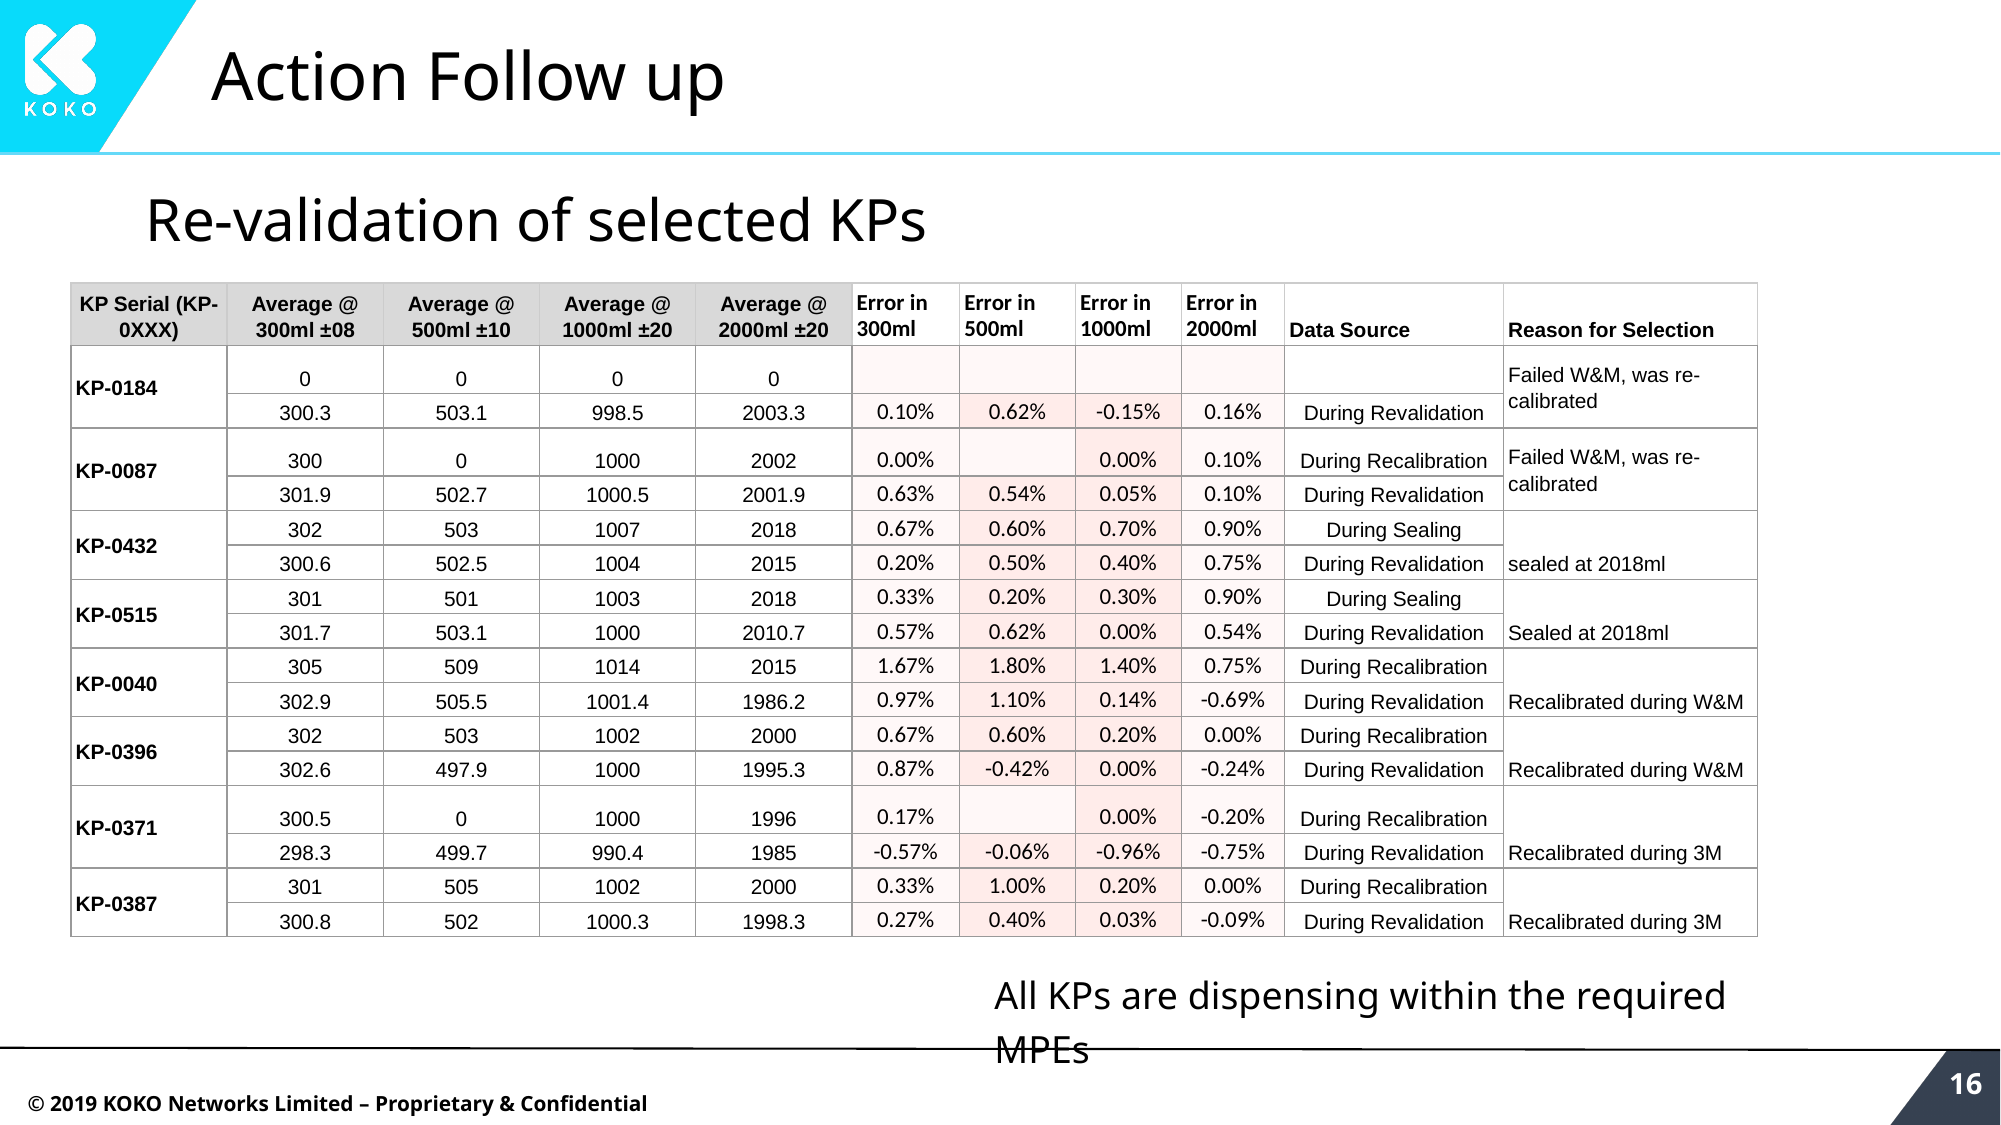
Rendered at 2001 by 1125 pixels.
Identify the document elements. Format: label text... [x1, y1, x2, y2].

table_header KP Serial (KP-0XXX) [72, 284, 226, 345]
table_cell During Revalidation [1285, 752, 1503, 785]
table_cell -0.96% [1076, 834, 1181, 867]
table_cell 0.03% [1076, 903, 1181, 936]
table_cell 302 [228, 717, 383, 750]
table_cell 0.40% [960, 903, 1075, 936]
table_cell 2015 [696, 546, 851, 579]
table_header Error in 300ml [853, 284, 959, 345]
table_cell 0 [540, 346, 695, 393]
table_cell 300.8 [228, 903, 383, 936]
table_cell [1285, 346, 1503, 393]
table_cell 2018 [696, 580, 851, 613]
table_cell [960, 346, 1075, 393]
table_cell -0.75% [1182, 834, 1284, 867]
table_cell 0 [384, 429, 539, 475]
table_cell 1003 [540, 580, 695, 613]
table_cell 300 [228, 429, 383, 475]
table_cell 301.7 [228, 614, 383, 647]
table_cell 300.6 [228, 546, 383, 579]
table_cell 2010.7 [696, 614, 851, 647]
table_cell 1.00% [960, 869, 1075, 902]
table_cell 1995.3 [696, 752, 851, 785]
table_cell 0.20% [1076, 717, 1181, 750]
table_cell 0.00% [853, 429, 959, 475]
table_cell 1986.2 [696, 683, 851, 716]
table_cell During Recalibration [1285, 717, 1503, 750]
table_cell 505 [384, 869, 539, 902]
table_cell During Recalibration [1285, 649, 1503, 682]
table_cell KP-0396 [72, 717, 226, 785]
table_cell 300.3 [228, 394, 383, 427]
table_cell 497.9 [384, 752, 539, 785]
table_cell 0.75% [1182, 649, 1284, 682]
table_header Data Source [1285, 284, 1503, 345]
table_cell 2015 [696, 649, 851, 682]
table_cell 0.87% [853, 752, 959, 785]
table_cell 0.17% [853, 786, 959, 833]
table_cell 509 [384, 649, 539, 682]
table_cell KP-0184 [72, 346, 226, 427]
table_cell During Sealing [1285, 511, 1503, 544]
table_cell 302 [228, 511, 383, 544]
table_header Reason for Selection [1504, 284, 1757, 345]
table_cell Failed W&M, was re-calibrated [1504, 346, 1757, 427]
table_cell During Revalidation [1285, 477, 1503, 510]
table_cell [1182, 346, 1284, 393]
table_cell 0.27% [853, 903, 959, 936]
table_cell 0.14% [1076, 683, 1181, 716]
table_cell During Revalidation [1285, 834, 1503, 867]
table_cell 0.00% [1076, 786, 1181, 833]
table_cell 501 [384, 580, 539, 613]
table_cell During Sealing [1285, 580, 1503, 613]
table_cell 502 [384, 903, 539, 936]
table_cell 0.16% [1182, 394, 1284, 427]
table_header Error in 2000ml [1182, 284, 1284, 345]
table_cell Recalibrated during W&M [1504, 717, 1757, 785]
table_cell 1002 [540, 717, 695, 750]
table_cell 1998.3 [696, 903, 851, 936]
table_cell 0.00% [1182, 869, 1284, 902]
table_cell -0.20% [1182, 786, 1284, 833]
table_cell 1.10% [960, 683, 1075, 716]
table_header Average @ 1000ml ±20 [540, 284, 695, 345]
table_cell 0.20% [1076, 869, 1181, 902]
table_cell 2000 [696, 717, 851, 750]
table_header Error in 500ml [960, 284, 1075, 345]
table_cell 0.63% [853, 477, 959, 510]
table_cell 0.62% [960, 614, 1075, 647]
table_header Average @ 300ml ±08 [228, 284, 383, 345]
table_cell 0.50% [960, 546, 1075, 579]
table_cell 1000.3 [540, 903, 695, 936]
table_cell During Recalibration [1285, 869, 1503, 902]
table_cell Recalibrated during W&M [1504, 649, 1757, 716]
table_cell 0 [384, 786, 539, 833]
table_cell 1000 [540, 614, 695, 647]
table_cell 0.75% [1182, 546, 1284, 579]
table_cell 0.54% [1182, 614, 1284, 647]
table_cell 998.5 [540, 394, 695, 427]
table_cell [960, 786, 1075, 833]
table_cell 0.90% [1182, 580, 1284, 613]
table_header Average @ 500ml ±10 [384, 284, 539, 345]
table_cell 0.10% [1182, 429, 1284, 475]
table_cell 503.1 [384, 394, 539, 427]
table_cell 990.4 [540, 834, 695, 867]
table_cell KP-0371 [72, 786, 226, 867]
title Action Follow up [196, 15, 1925, 144]
table_cell 0.62% [960, 394, 1075, 427]
table_cell sealed at 2018ml [1504, 511, 1757, 579]
table_header Average @ 2000ml ±20 [696, 284, 851, 345]
table_cell 1014 [540, 649, 695, 682]
table_cell 0.40% [1076, 546, 1181, 579]
table_cell 0.10% [853, 394, 959, 427]
table_cell -0.09% [1182, 903, 1284, 936]
table_cell 502.5 [384, 546, 539, 579]
table_cell 1007 [540, 511, 695, 544]
table_cell Recalibrated during 3M [1504, 869, 1757, 936]
table_cell Failed W&M, was re-calibrated [1504, 429, 1757, 510]
table_cell 0.00% [1076, 752, 1181, 785]
table_cell -0.69% [1182, 683, 1284, 716]
table_cell 0 [384, 346, 539, 393]
table_cell 300.5 [228, 786, 383, 833]
table_cell 0.05% [1076, 477, 1181, 510]
table_cell 298.3 [228, 834, 383, 867]
table_cell KP-0432 [72, 511, 226, 579]
table_cell 0.33% [853, 869, 959, 902]
table_cell 1004 [540, 546, 695, 579]
table_cell 0.00% [1182, 717, 1284, 750]
table_cell 305 [228, 649, 383, 682]
table_cell 0.70% [1076, 511, 1181, 544]
table_cell -0.06% [960, 834, 1075, 867]
table_cell 301 [228, 580, 383, 613]
table_cell 0.97% [853, 683, 959, 716]
table_cell 1001.4 [540, 683, 695, 716]
subtitle Re-validation of selected KPs [70, 169, 983, 257]
table_cell 1002 [540, 869, 695, 902]
table_cell 0.60% [960, 717, 1075, 750]
table_cell 0.33% [853, 580, 959, 613]
table_cell 302.6 [228, 752, 383, 785]
table_cell 1000 [540, 429, 695, 475]
table_cell 0.57% [853, 614, 959, 647]
table_cell During Recalibration [1285, 786, 1503, 833]
table_cell During Revalidation [1285, 683, 1503, 716]
table_cell During Revalidation [1285, 903, 1503, 936]
table_cell 0.54% [960, 477, 1075, 510]
table_cell 0.90% [1182, 511, 1284, 544]
table_cell 302.9 [228, 683, 383, 716]
table_cell 0.30% [1076, 580, 1181, 613]
table_cell 0.60% [960, 511, 1075, 544]
table_cell 0.67% [853, 511, 959, 544]
table_cell -0.15% [1076, 394, 1181, 427]
table_cell 1985 [696, 834, 851, 867]
table_cell During Revalidation [1285, 394, 1503, 427]
table_cell 502.7 [384, 477, 539, 510]
table_cell 2001.9 [696, 477, 851, 510]
table_cell 503 [384, 717, 539, 750]
table_cell Recalibrated during 3M [1504, 786, 1757, 867]
table_cell 1.40% [1076, 649, 1181, 682]
table_cell 1000 [540, 752, 695, 785]
table_cell KP-0515 [72, 580, 226, 647]
table_cell 1.80% [960, 649, 1075, 682]
table_cell Sealed at 2018ml [1504, 580, 1757, 647]
table_cell During Revalidation [1285, 614, 1503, 647]
table_cell KP-0040 [72, 649, 226, 716]
table_cell -0.42% [960, 752, 1075, 785]
table_cell 505.5 [384, 683, 539, 716]
table_cell 301 [228, 869, 383, 902]
table_cell 2000 [696, 869, 851, 902]
table_cell 0.00% [1076, 614, 1181, 647]
table_cell 0.00% [1076, 429, 1181, 475]
table_cell 2003.3 [696, 394, 851, 427]
slide_number ‹#› [1930, 1050, 2000, 1125]
table_cell 0.20% [960, 580, 1075, 613]
table_cell 1000.5 [540, 477, 695, 510]
table_cell 503 [384, 511, 539, 544]
table_cell During Recalibration [1285, 429, 1503, 475]
table_cell -0.24% [1182, 752, 1284, 785]
table_cell 0.20% [853, 546, 959, 579]
table_cell 503.1 [384, 614, 539, 647]
picture [1891, 1051, 1930, 1125]
table_cell 1000 [540, 786, 695, 833]
table_cell 1.67% [853, 649, 959, 682]
table_cell 0 [228, 346, 383, 393]
table_cell KP-0387 [72, 869, 226, 936]
table_cell 0.67% [853, 717, 959, 750]
table_cell -0.57% [853, 834, 959, 867]
table_cell 0 [696, 346, 851, 393]
table_cell 1996 [696, 786, 851, 833]
table_header Error in 1000ml [1076, 284, 1181, 345]
table_cell [960, 429, 1075, 475]
table_cell 2018 [696, 511, 851, 544]
table_cell 499.7 [384, 834, 539, 867]
subtitle All KPs are dispensing within the required MPEs [919, 962, 1822, 1038]
table_cell [1076, 346, 1181, 393]
table_cell During Revalidation [1285, 546, 1503, 579]
table_cell 0.10% [1182, 477, 1284, 510]
table_cell 301.9 [228, 477, 383, 510]
picture [0, 0, 197, 152]
table_cell [853, 346, 959, 393]
table_cell KP-0087 [72, 429, 226, 510]
table_cell 2002 [696, 429, 851, 475]
